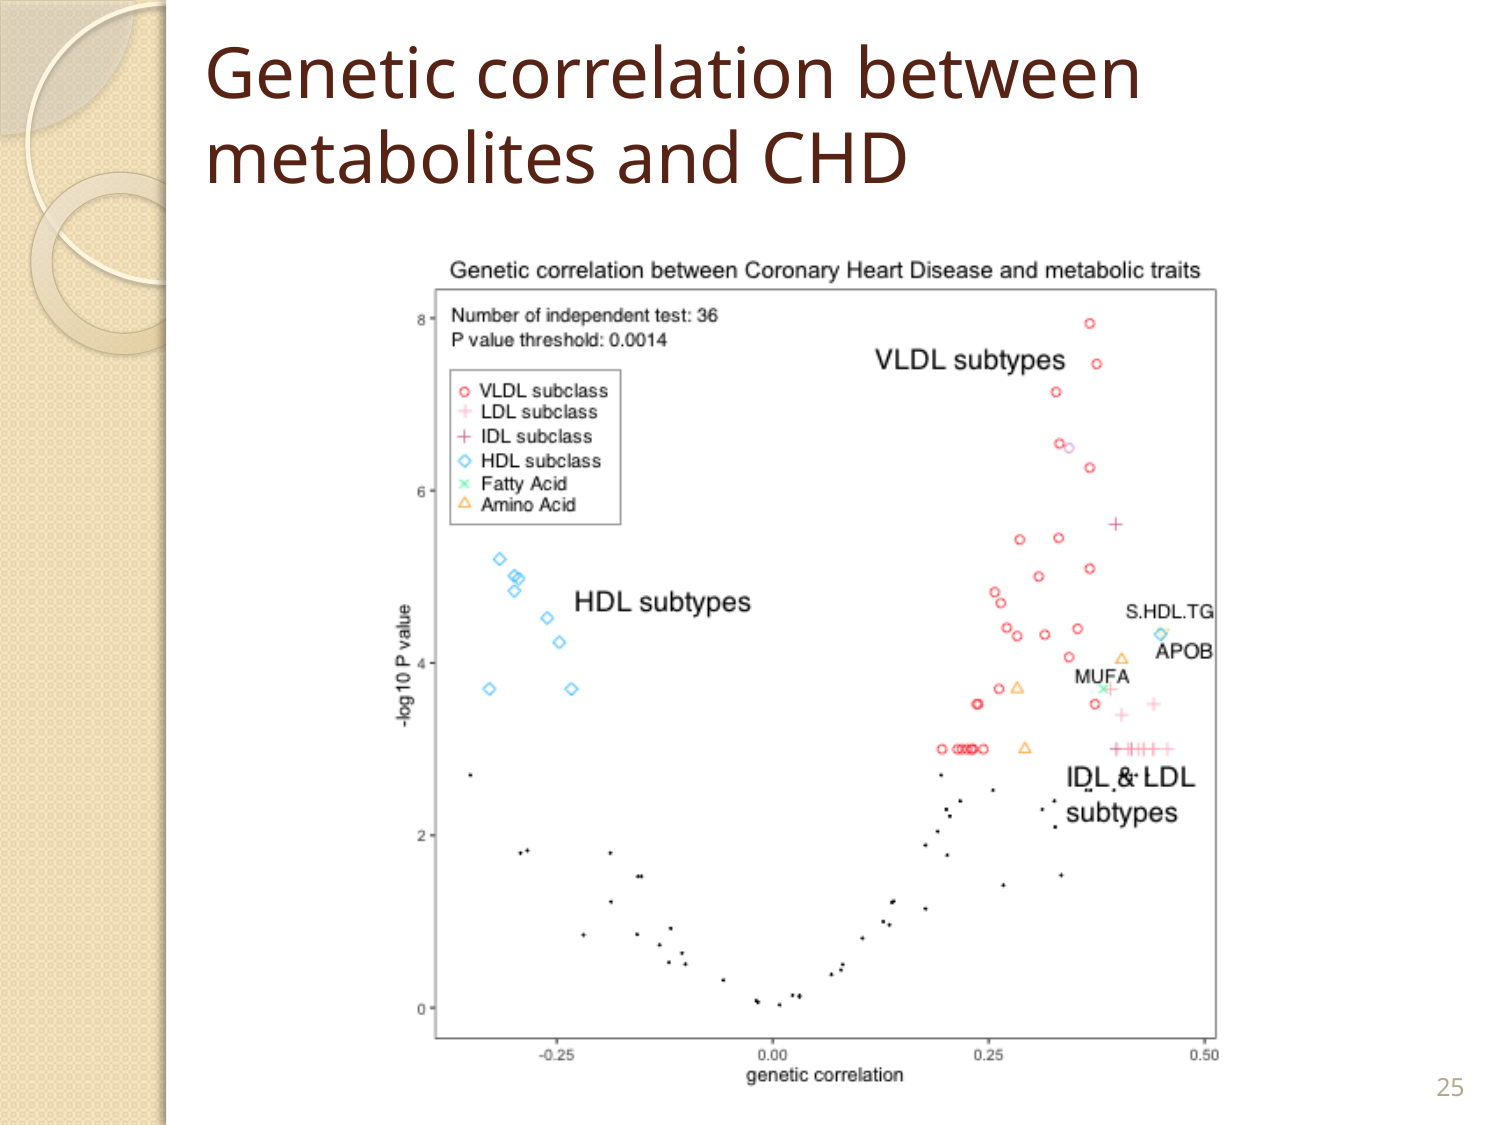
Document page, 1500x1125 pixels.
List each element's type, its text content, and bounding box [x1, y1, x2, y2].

picture [383, 251, 1227, 1095]
slide_number 25 [1413, 1034, 1488, 1113]
text_box [89, 81, 1439, 244]
title Genetic correlation between metabolites and CHD [189, 19, 1420, 81]
